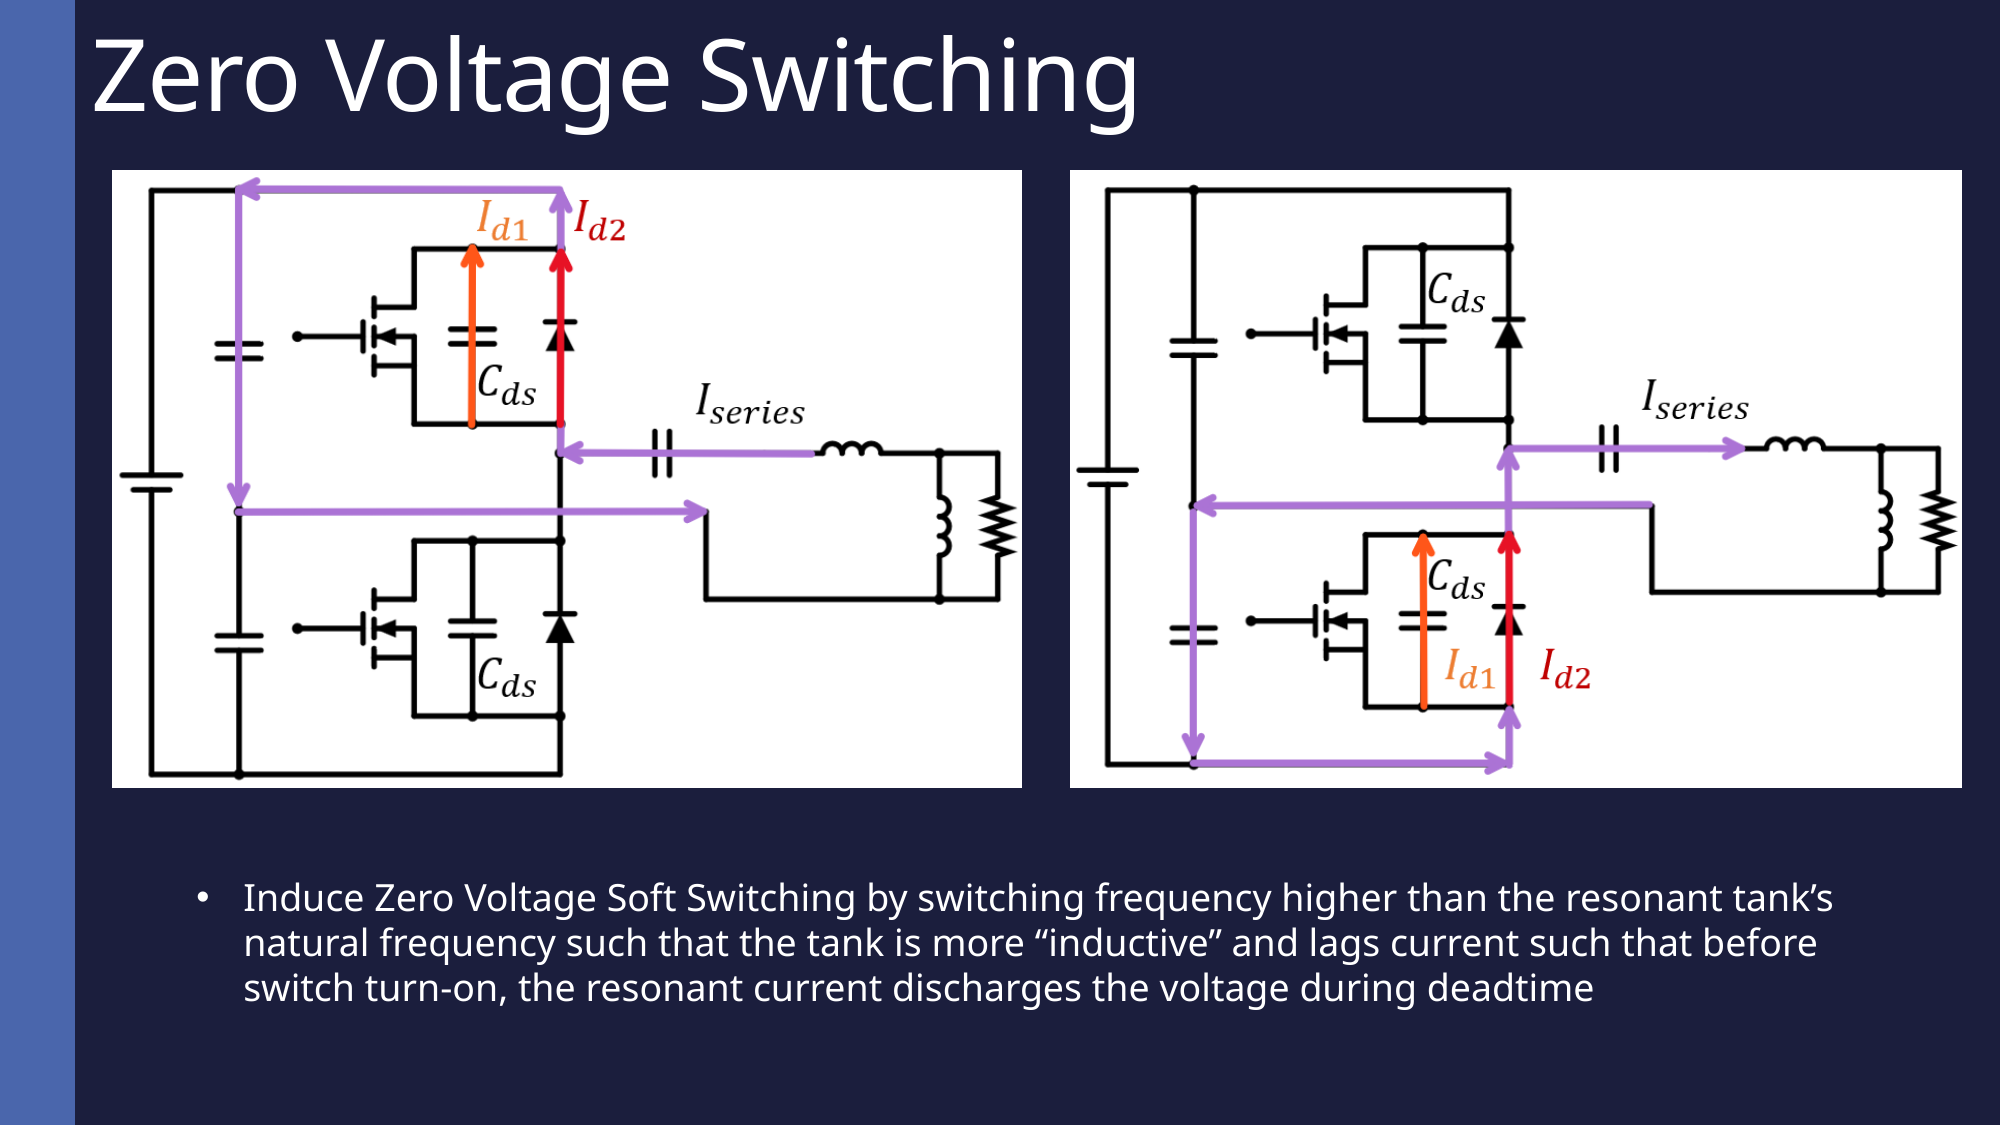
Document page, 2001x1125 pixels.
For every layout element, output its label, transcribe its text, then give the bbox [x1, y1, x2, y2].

picture [111, 170, 1022, 788]
picture [1069, 170, 1963, 788]
text_box Induce Zero Voltage Soft Switching by switching frequency higher than the resonant tank’s natural frequency such that the tank is more “inductive” and lags current such that before switch turn-on, the resonant current discharges the voltage during deadtime [181, 866, 1909, 1017]
title Zero Voltage Switching [76, 0, 1988, 140]
